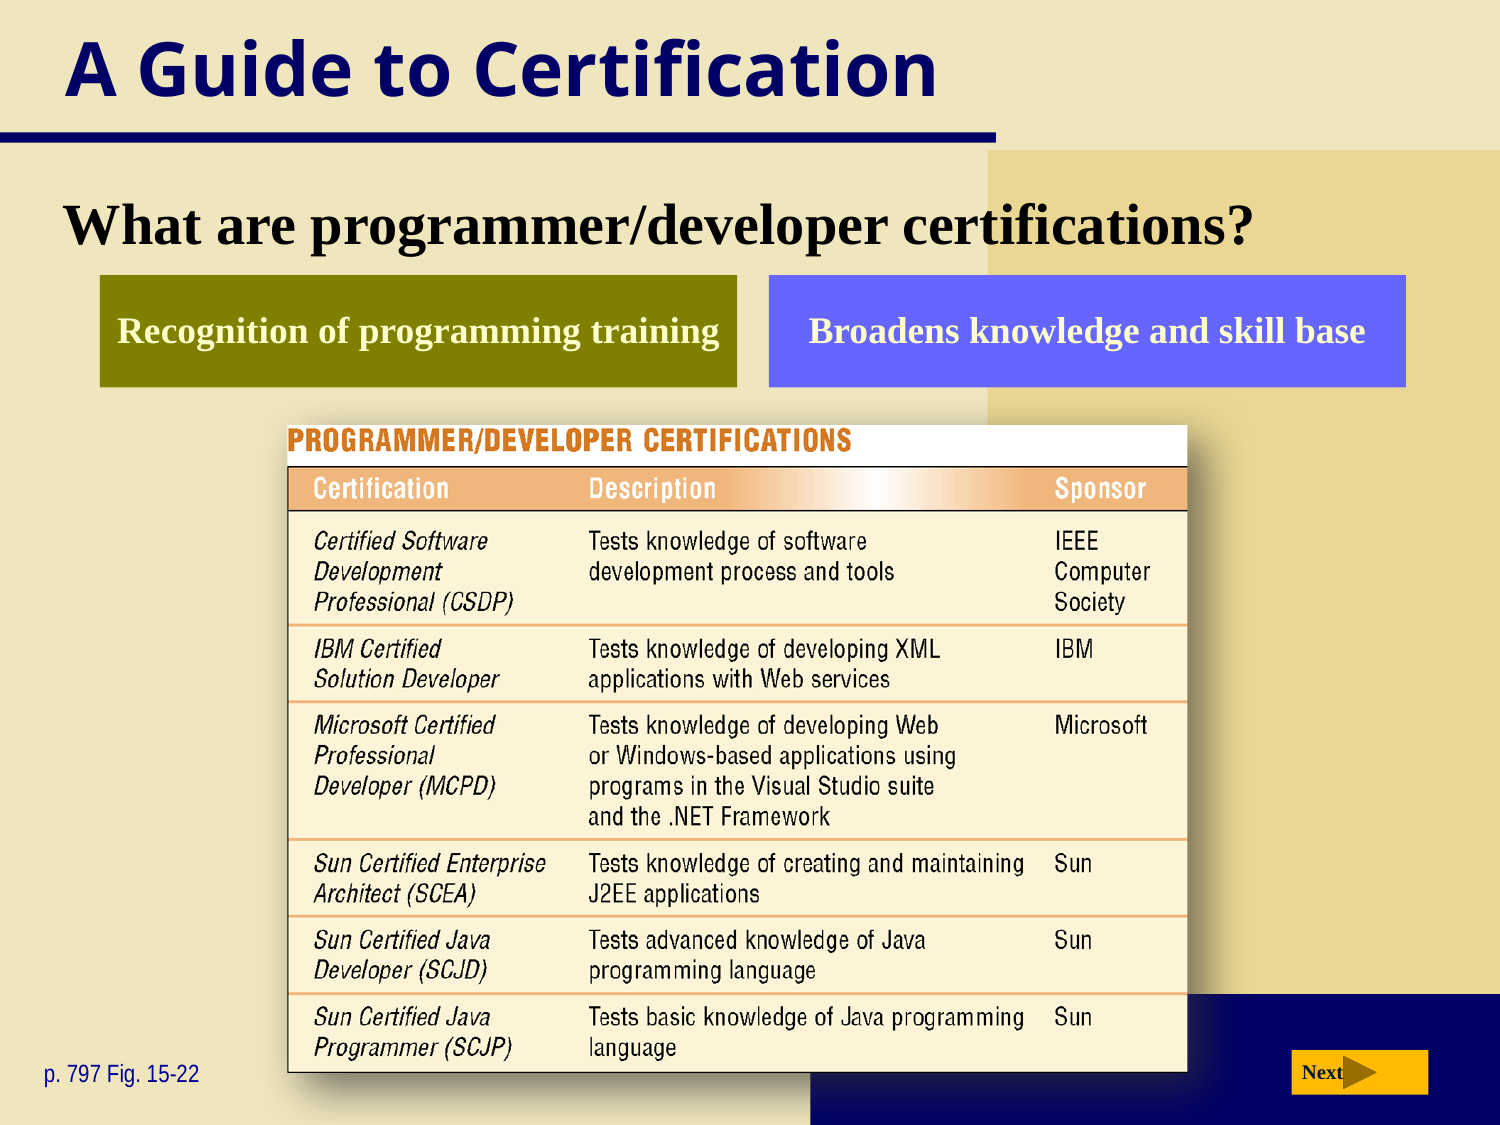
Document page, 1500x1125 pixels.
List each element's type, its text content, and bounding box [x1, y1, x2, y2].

list What are programmer/developer certifications? [47, 178, 1457, 288]
title A Guide to Certification [49, 0, 1459, 133]
text_box Broadens knowledge and skill base [768, 275, 1406, 388]
text_box Recognition of programming training [99, 275, 738, 388]
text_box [1286, 1049, 1429, 1095]
text_box p. 797 Fig. 15-22 [29, 1050, 242, 1095]
picture [287, 424, 1188, 1073]
